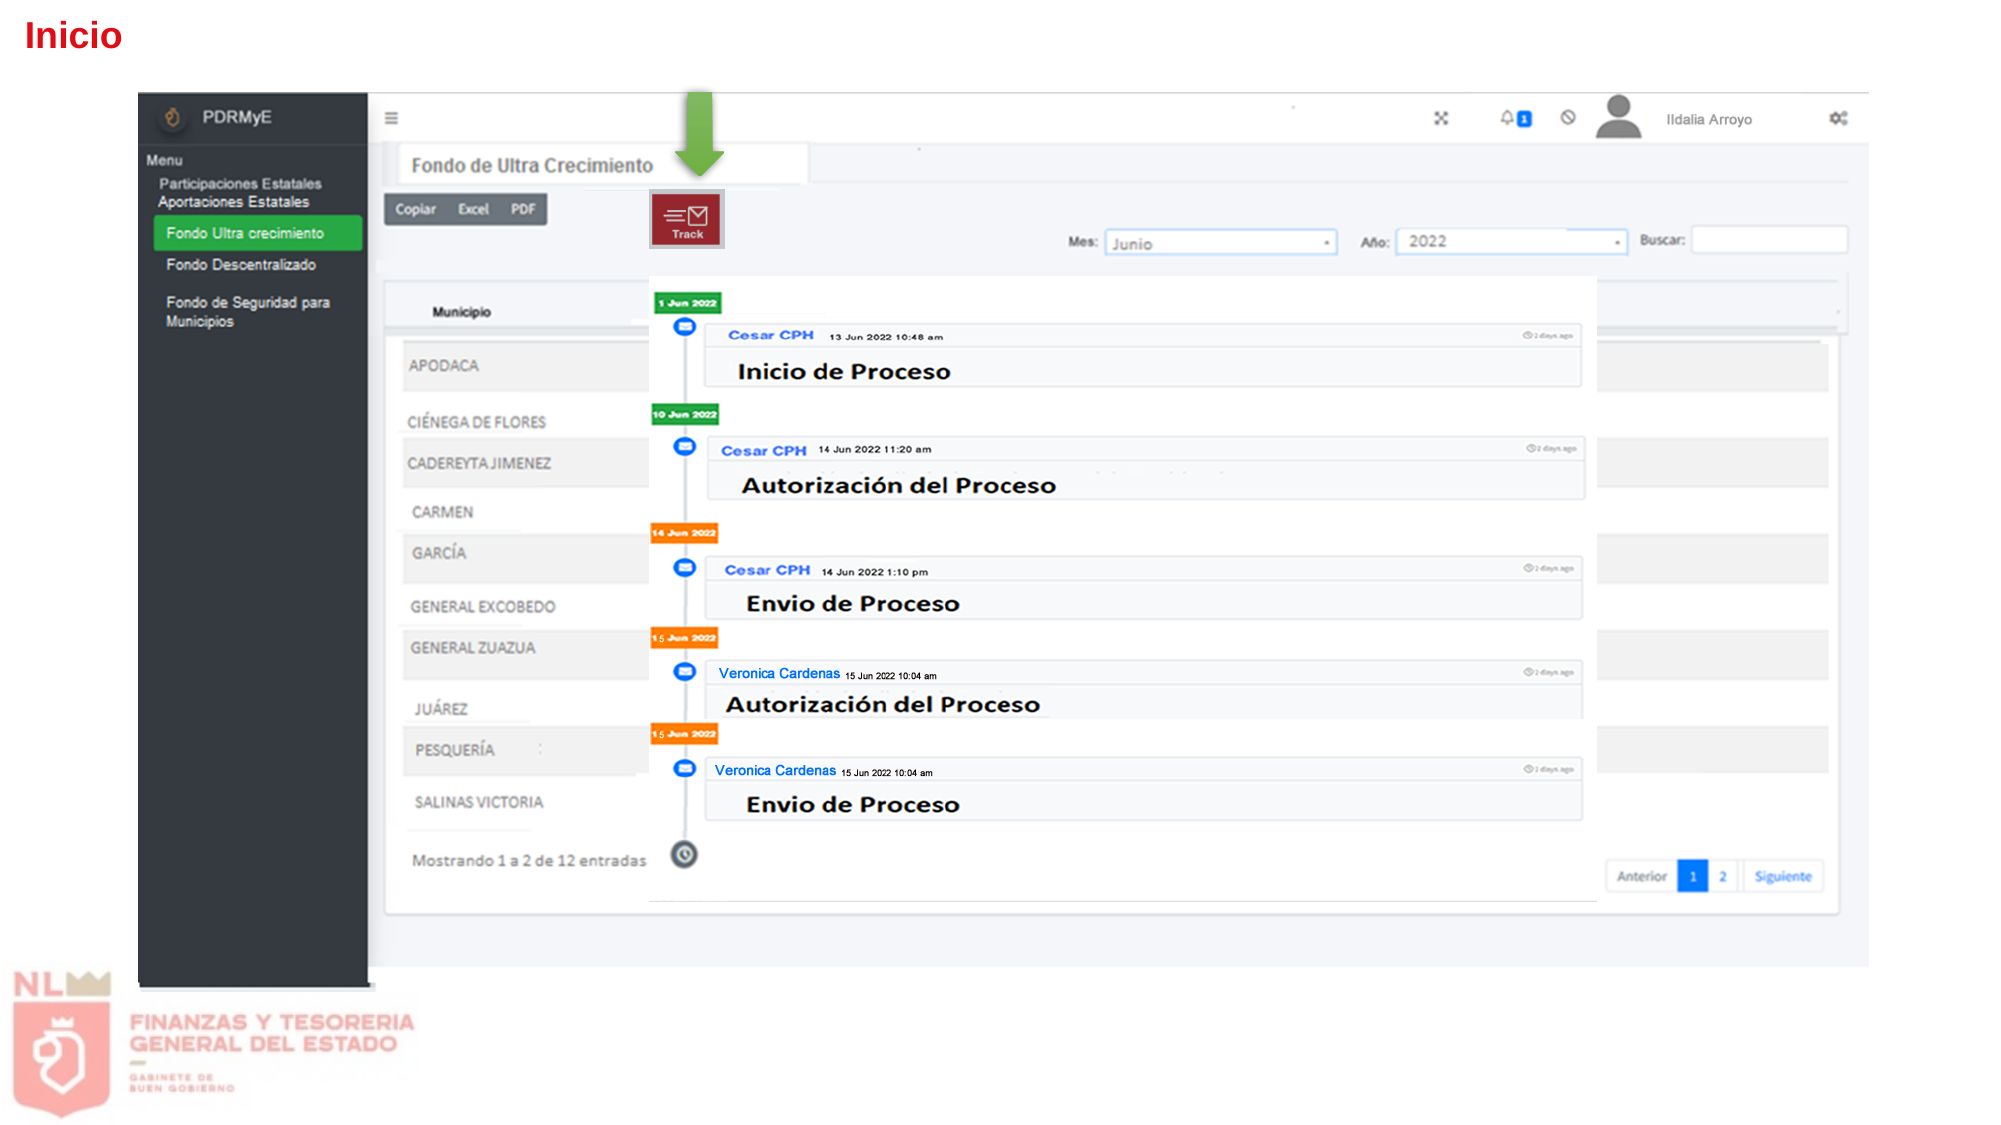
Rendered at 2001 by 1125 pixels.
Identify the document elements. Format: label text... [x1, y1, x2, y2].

picture [138, 92, 1869, 992]
text_box Inicio [10, 3, 139, 64]
text_box [2, 961, 420, 1125]
